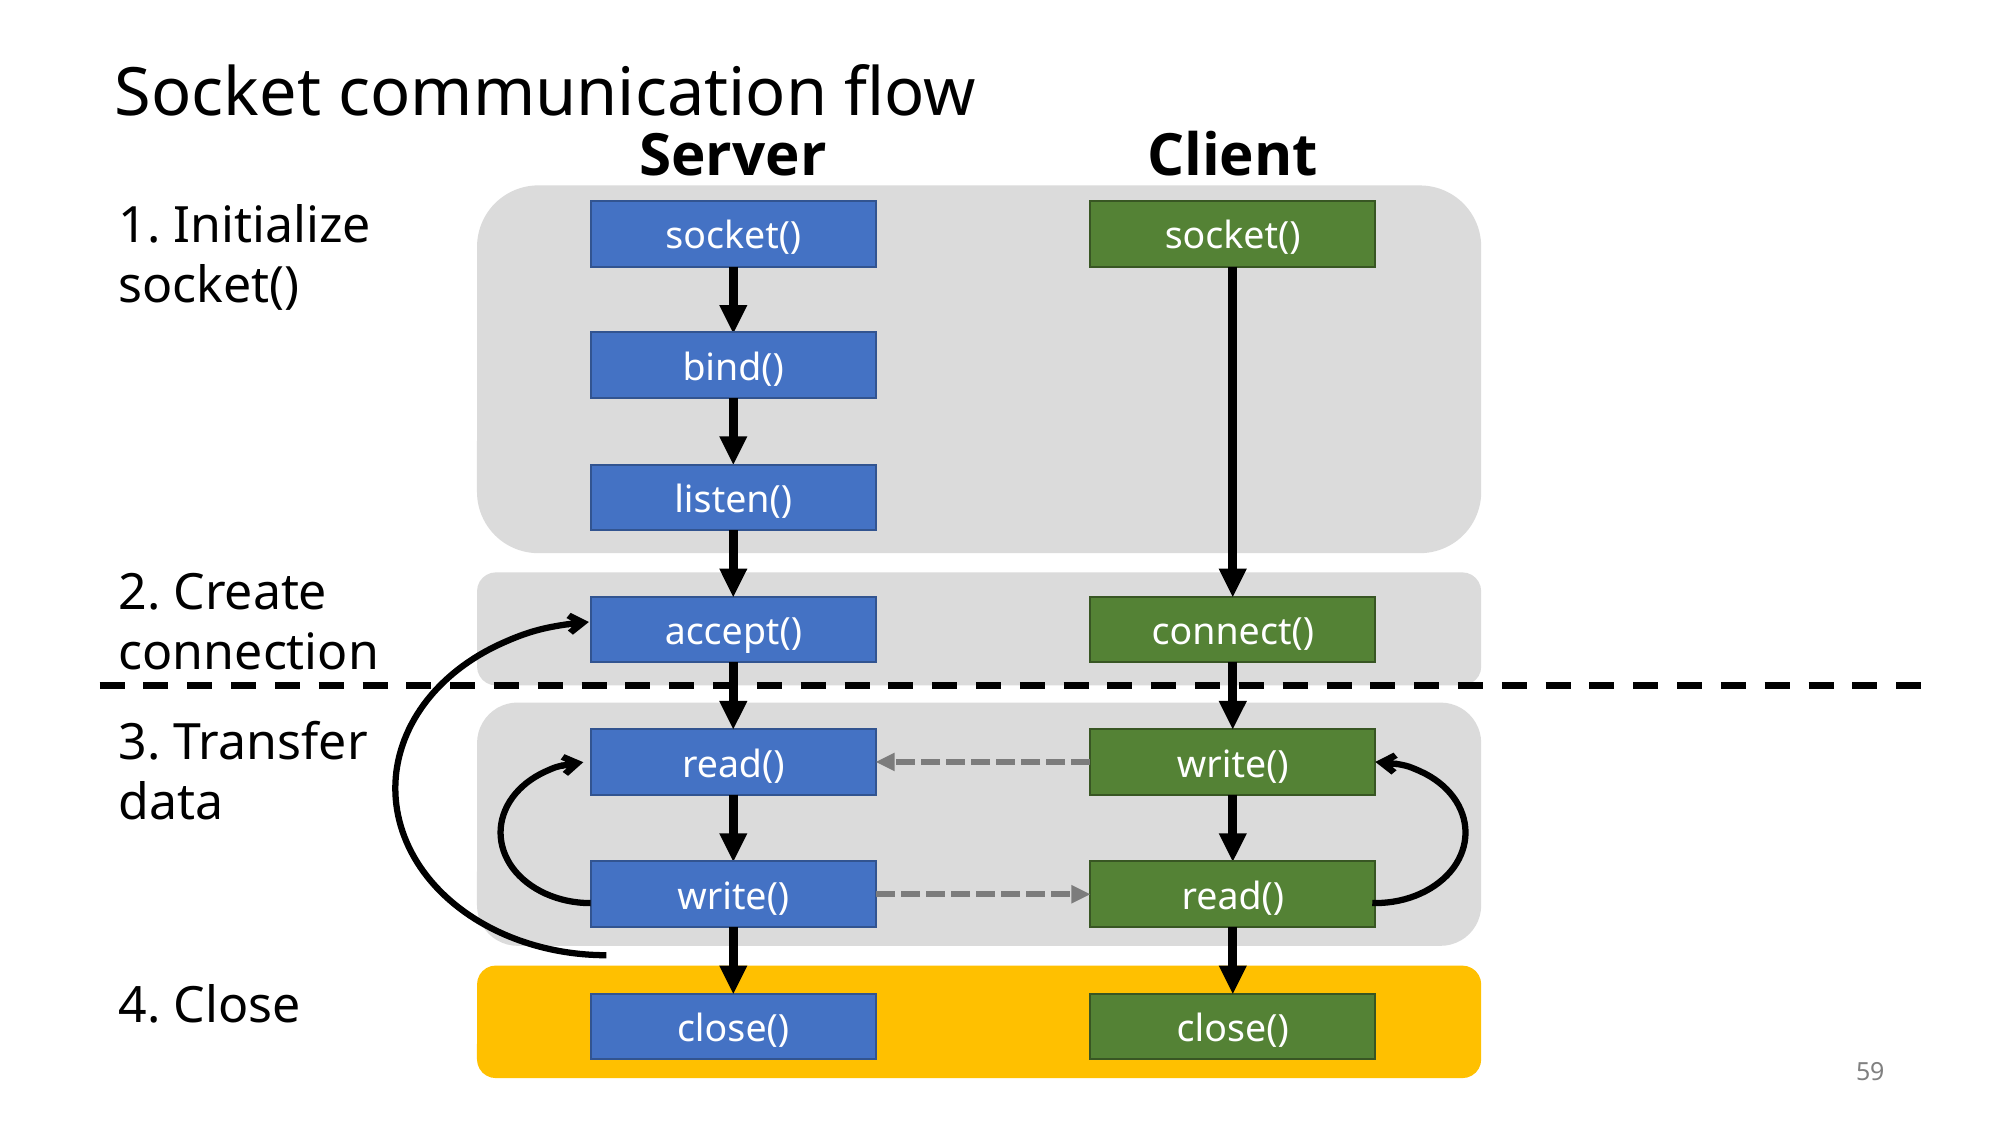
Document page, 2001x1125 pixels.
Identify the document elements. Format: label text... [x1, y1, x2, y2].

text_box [103, 994, 1482, 1079]
text_box Server [599, 110, 867, 185]
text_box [103, 185, 1482, 597]
title Socket communication flow [99, 37, 1900, 150]
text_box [103, 597, 1482, 685]
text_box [103, 730, 1482, 994]
slide_number 59 [1749, 1042, 1900, 1103]
text_box Client [1099, 110, 1367, 185]
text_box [103, 686, 1482, 730]
